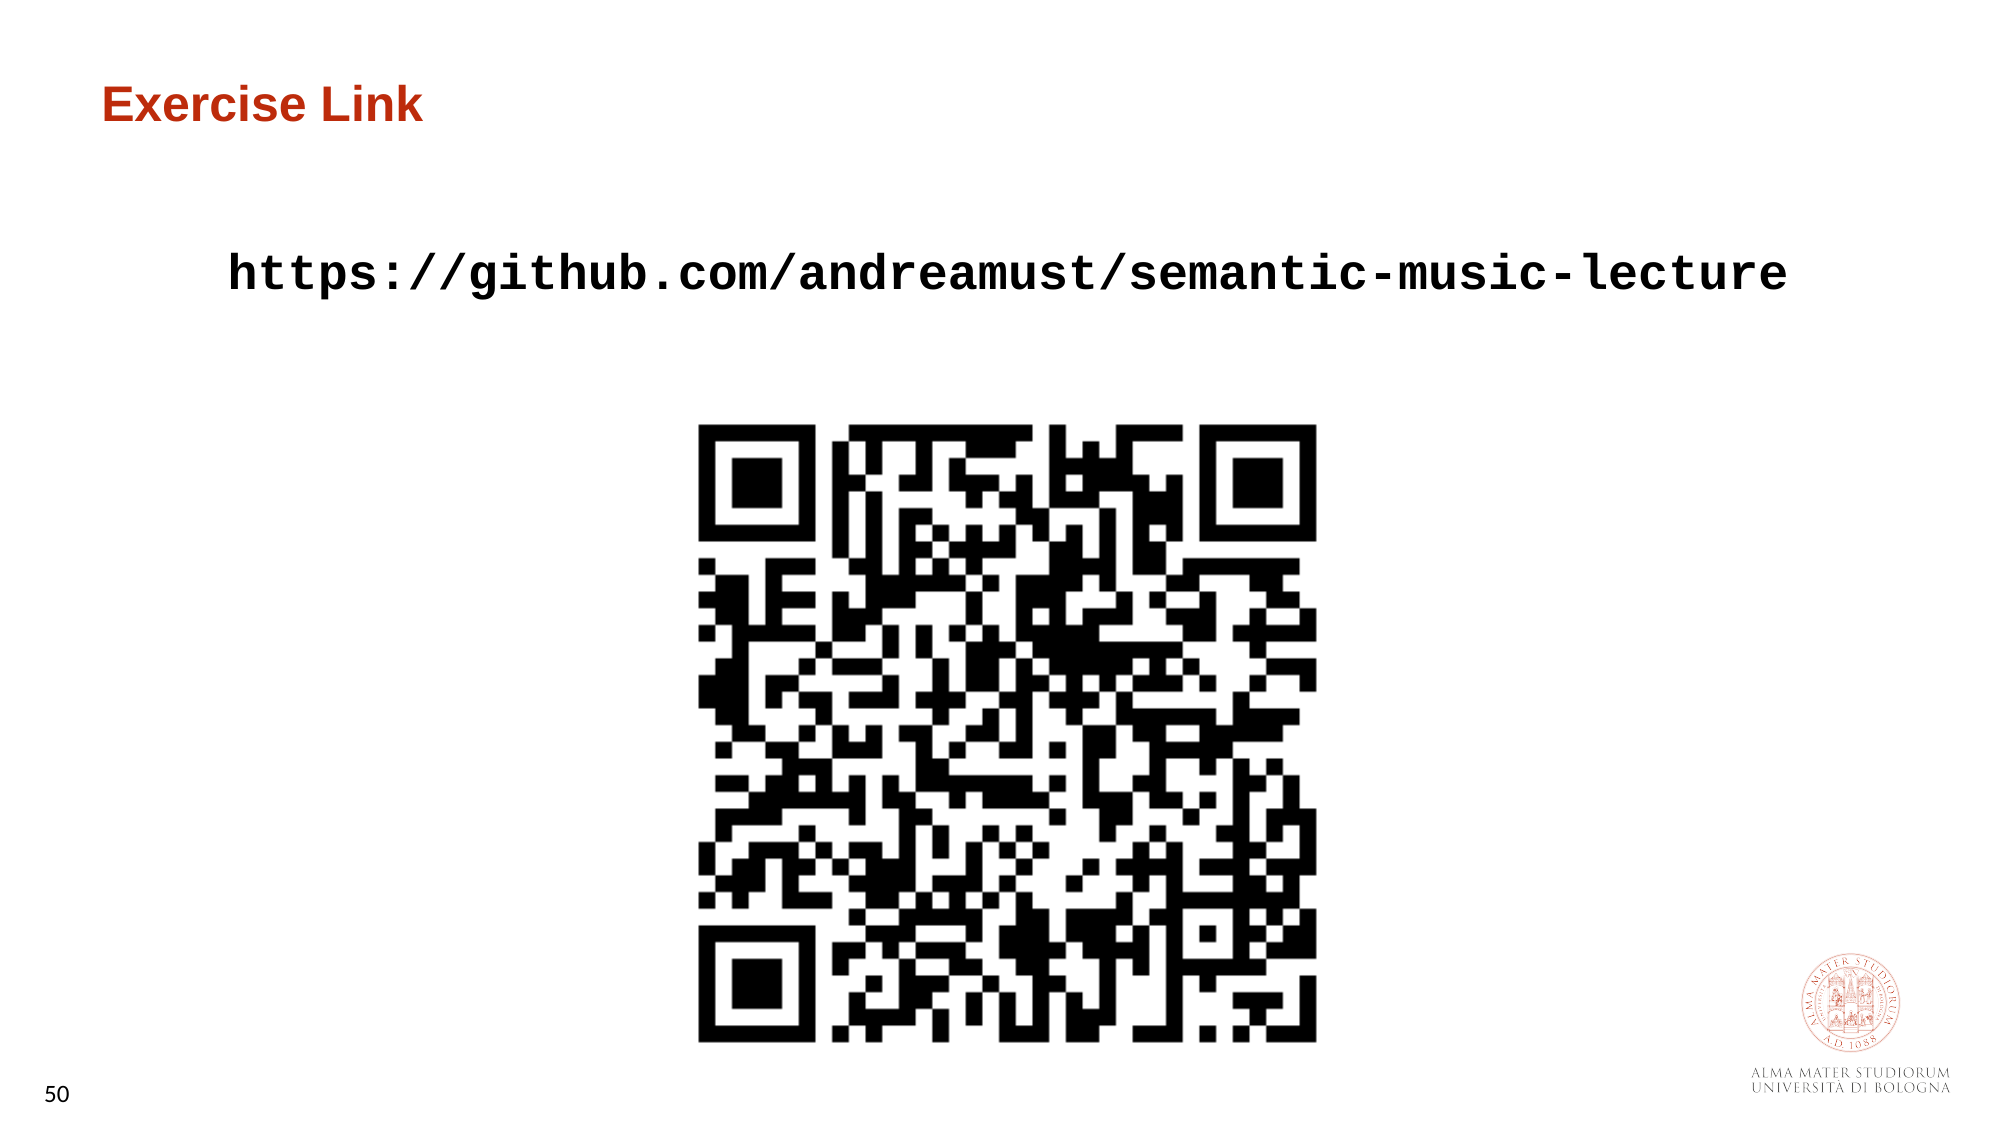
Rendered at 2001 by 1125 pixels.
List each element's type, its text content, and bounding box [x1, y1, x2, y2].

picture [1720, 933, 1981, 1118]
picture [695, 421, 1321, 1048]
list Exercise Link [86, 78, 1930, 185]
list https://github.com/andreamust/semantic-music-lecture [86, 231, 1930, 339]
